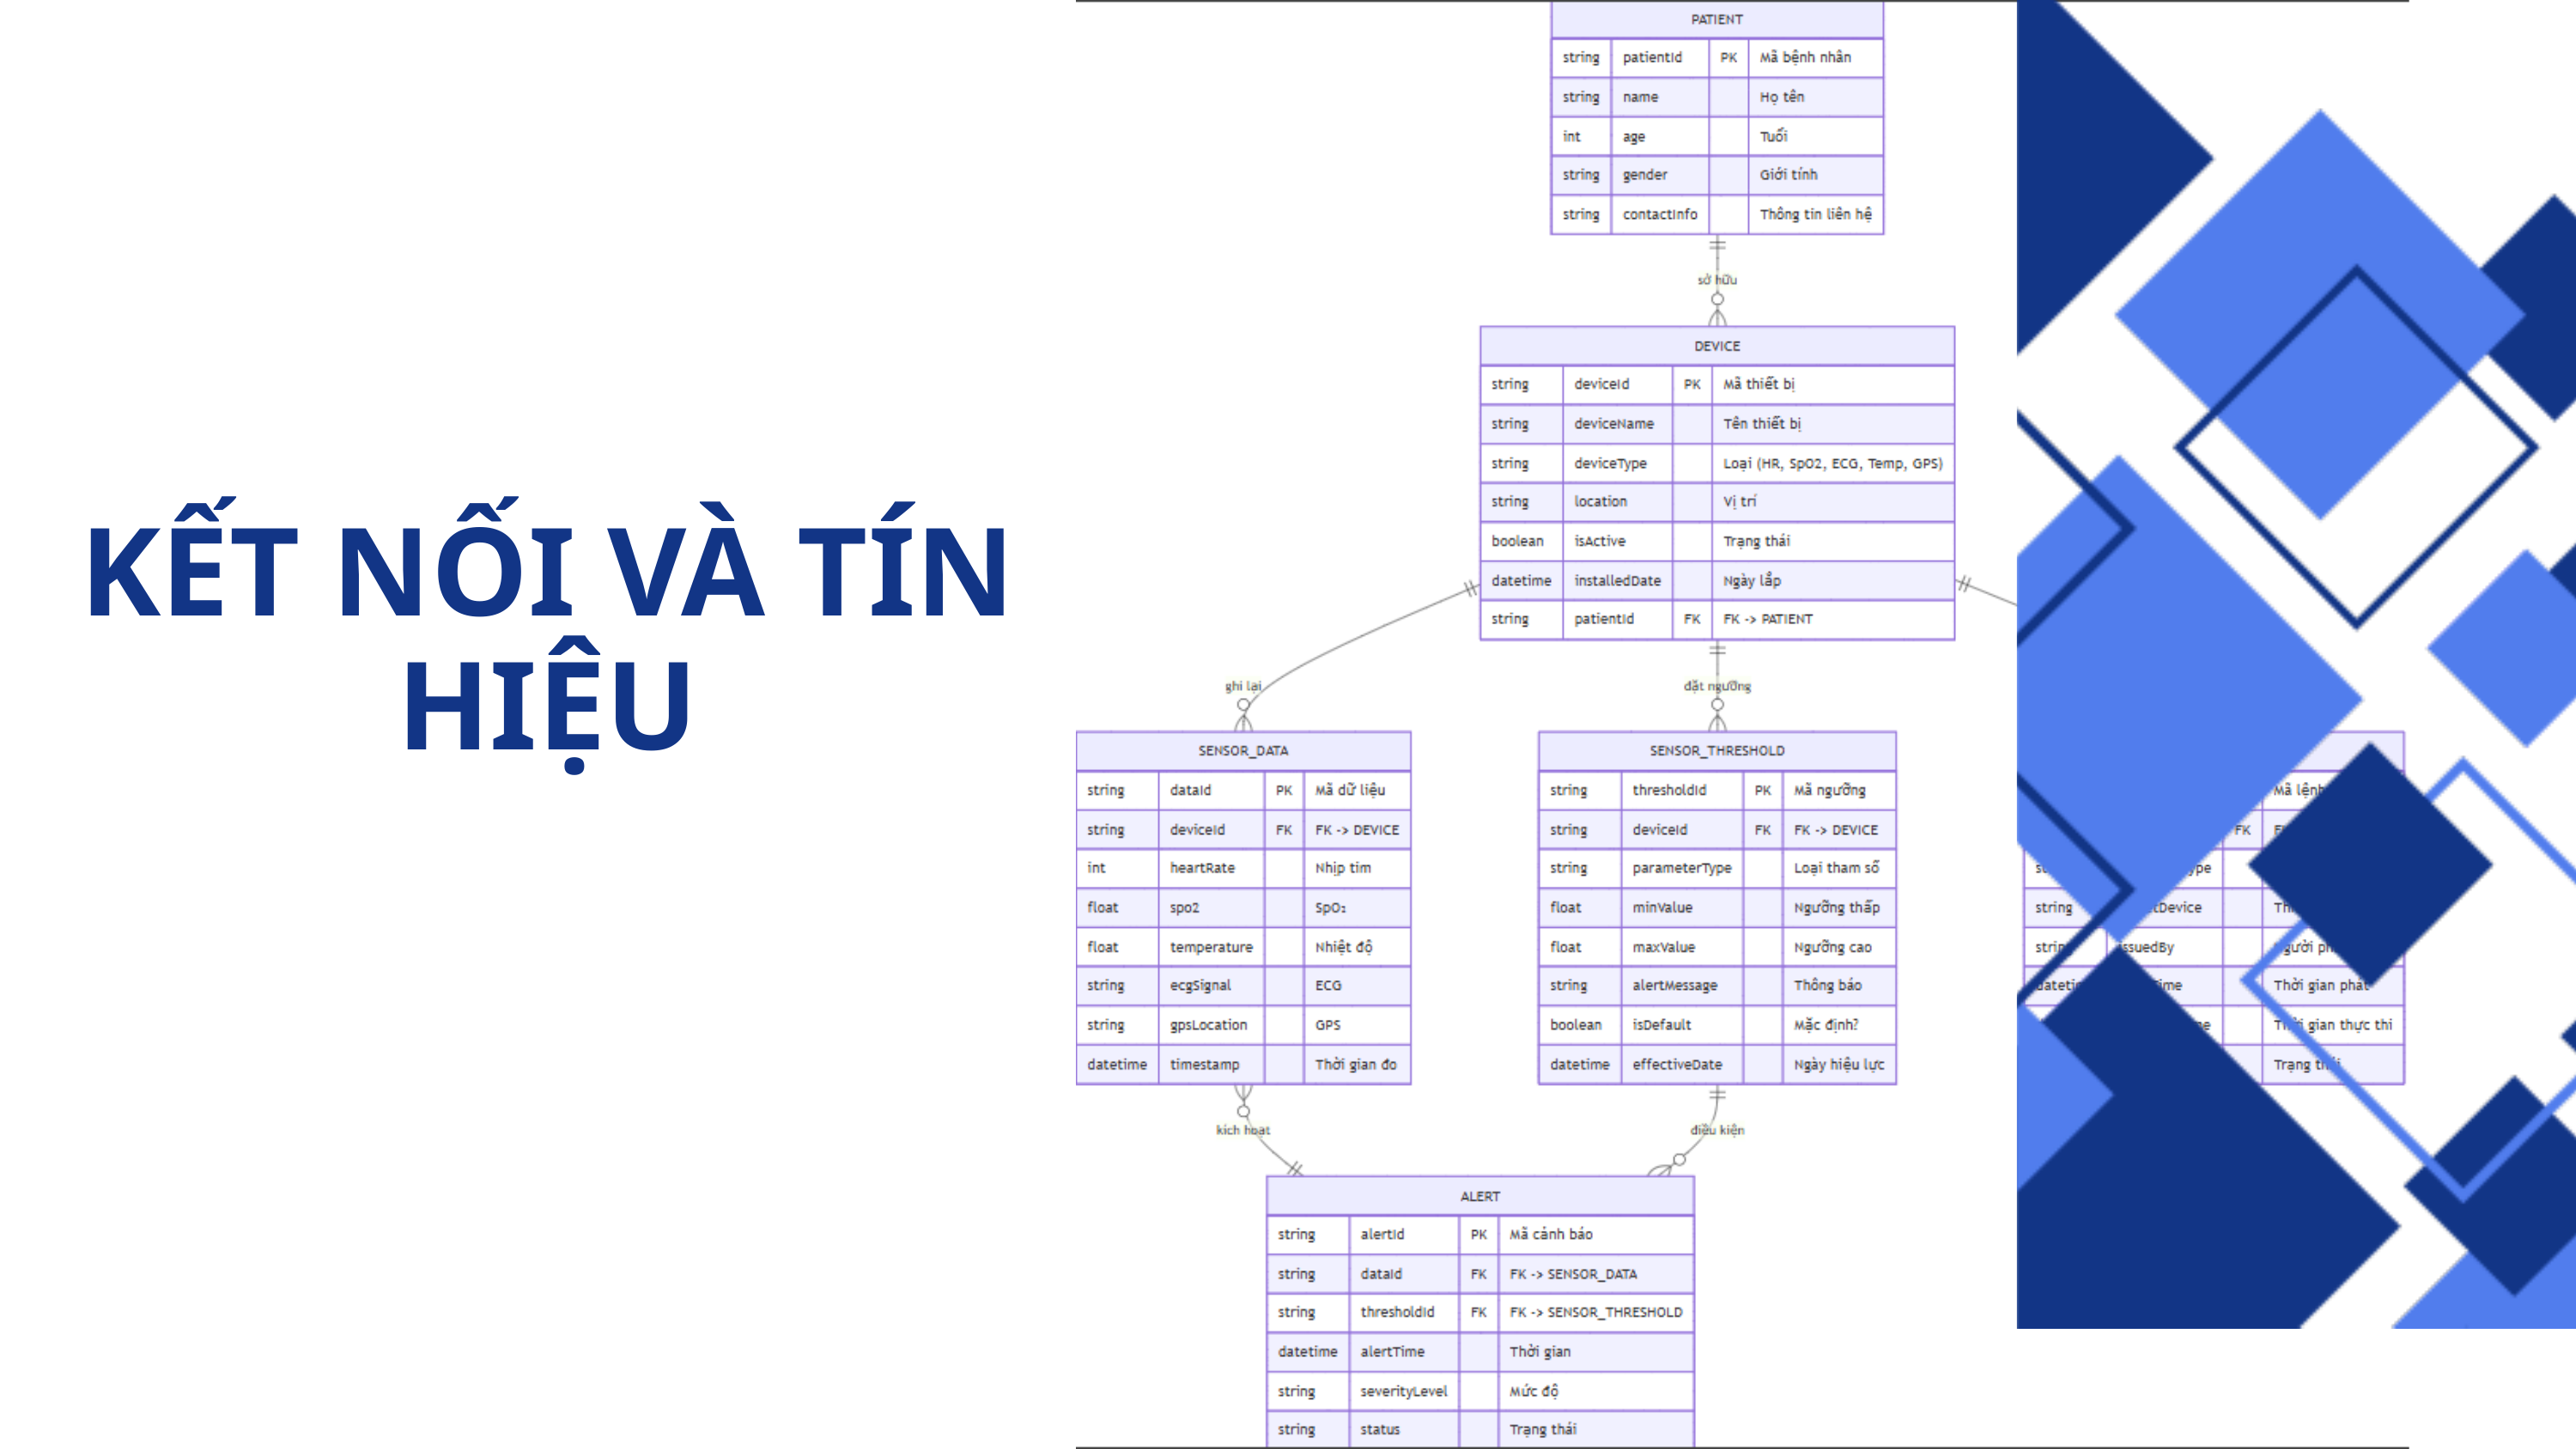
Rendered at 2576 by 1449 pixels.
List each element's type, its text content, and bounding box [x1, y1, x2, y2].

text_box [1076, 0, 2409, 1449]
text_box [2016, 0, 2576, 1329]
text_box KẾT NỐI VÀ TÍN HIỆU [0, 506, 1096, 774]
